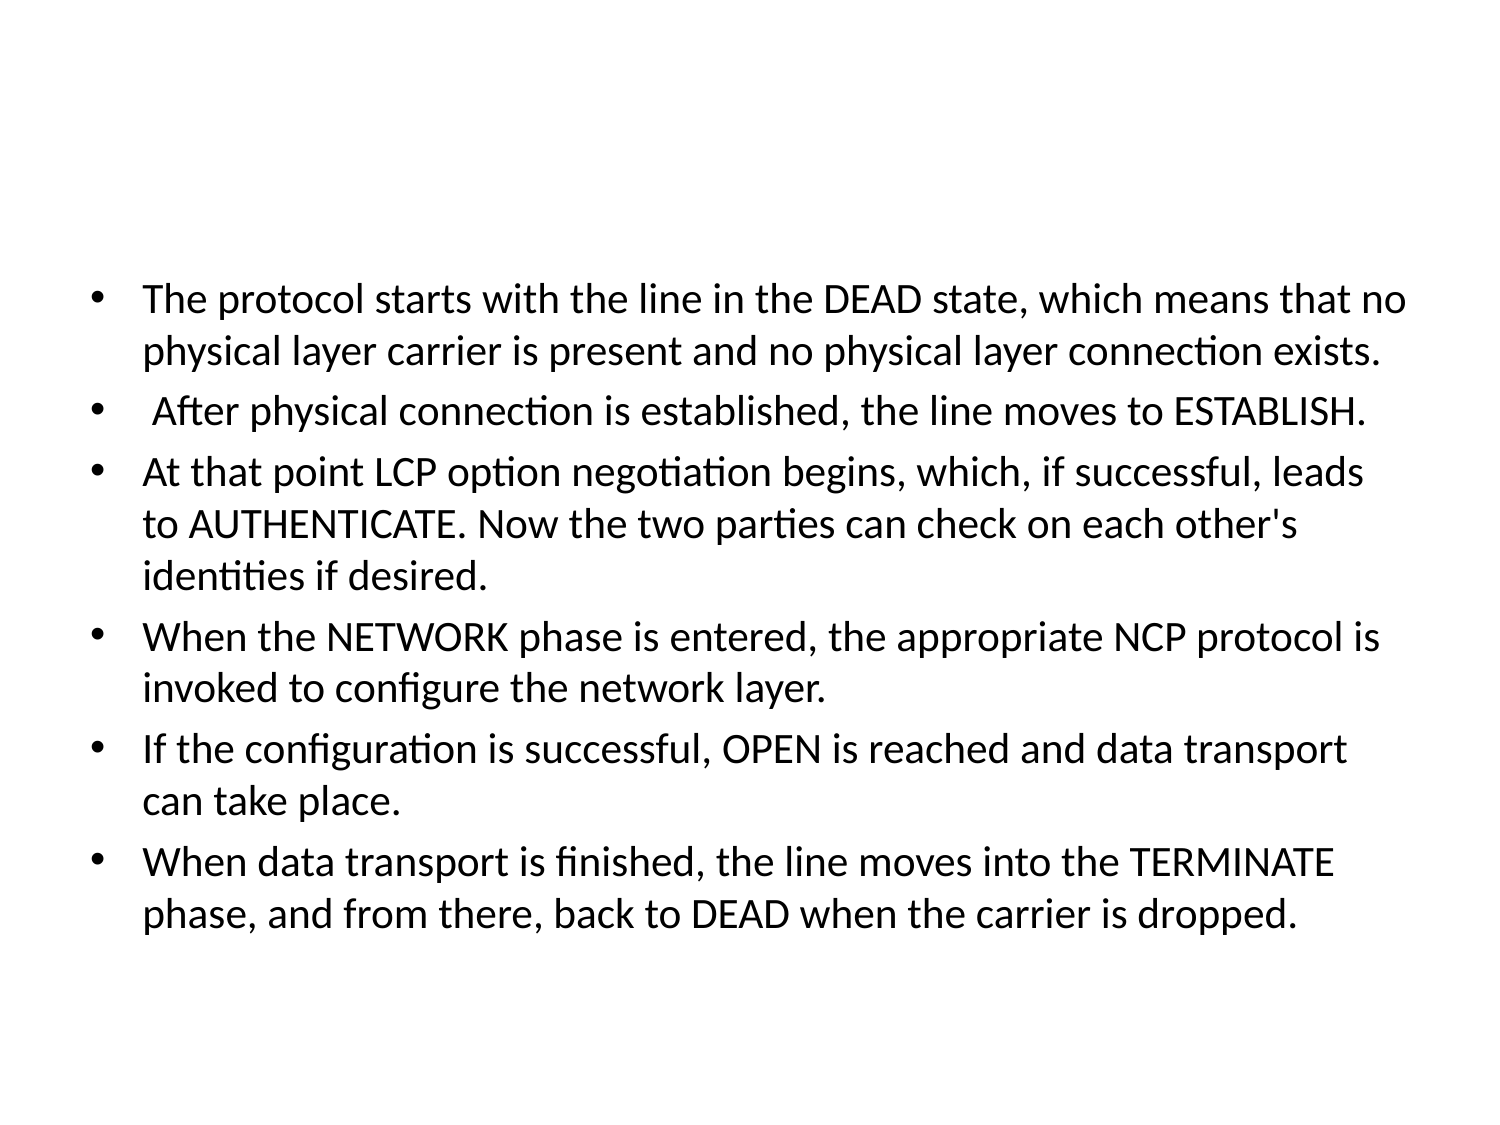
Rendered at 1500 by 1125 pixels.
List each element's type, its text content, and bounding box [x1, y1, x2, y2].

list The protocol starts with the line in the DEAD state, which means that no physical layer carrier is present and no physical layer connection exists. After physical connection is established, the line moves to ESTABLISH. At that point LCP option negotiation begins, which, if successful, leads to AUTHENTICATE. Now the two parties can check on each other's identities if desired. When the NETWORK phase is entered, the appropriate NCP protocol is invoked to configure the network layer. If the configuration is successful, OPEN is reached and data transport can take place. When data transport is finished, the line moves into the TERMINATE phase, and from there, back to DEAD when the carrier is dropped. [75, 262, 1425, 1005]
